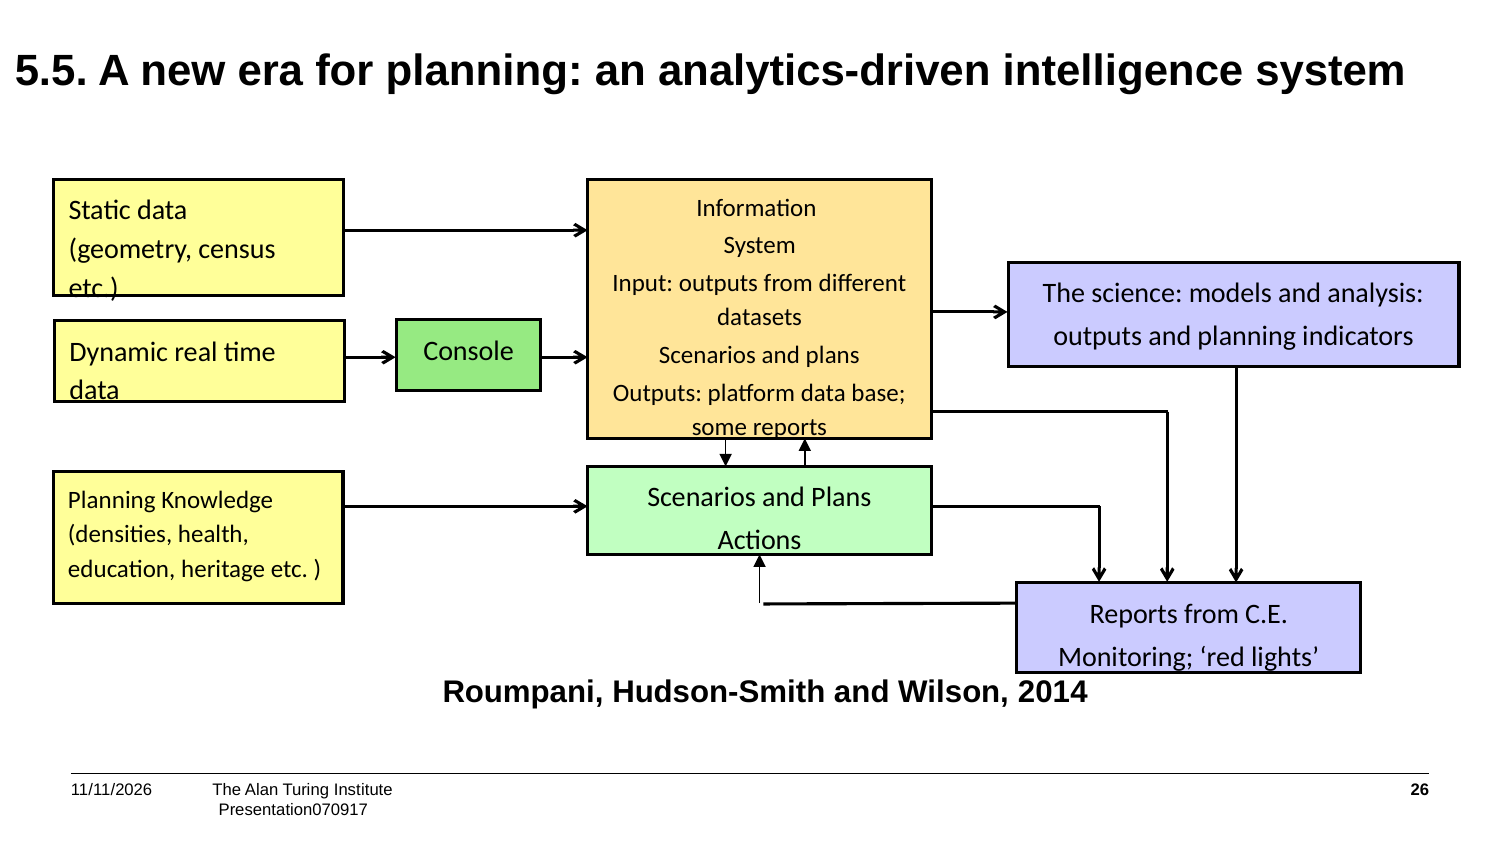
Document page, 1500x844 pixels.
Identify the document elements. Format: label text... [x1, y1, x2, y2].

text_box Roumpani, Hudson-Smith and Wilson, 2014 [427, 682, 1247, 716]
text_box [52, 179, 1460, 673]
footer Presentation070917 [218, 795, 1105, 820]
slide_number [70, 774, 207, 799]
text_box 5.5. A new era for planning: an analytics-driven intelligence system [0, 34, 1486, 147]
slide_number 26 [1340, 774, 1430, 799]
